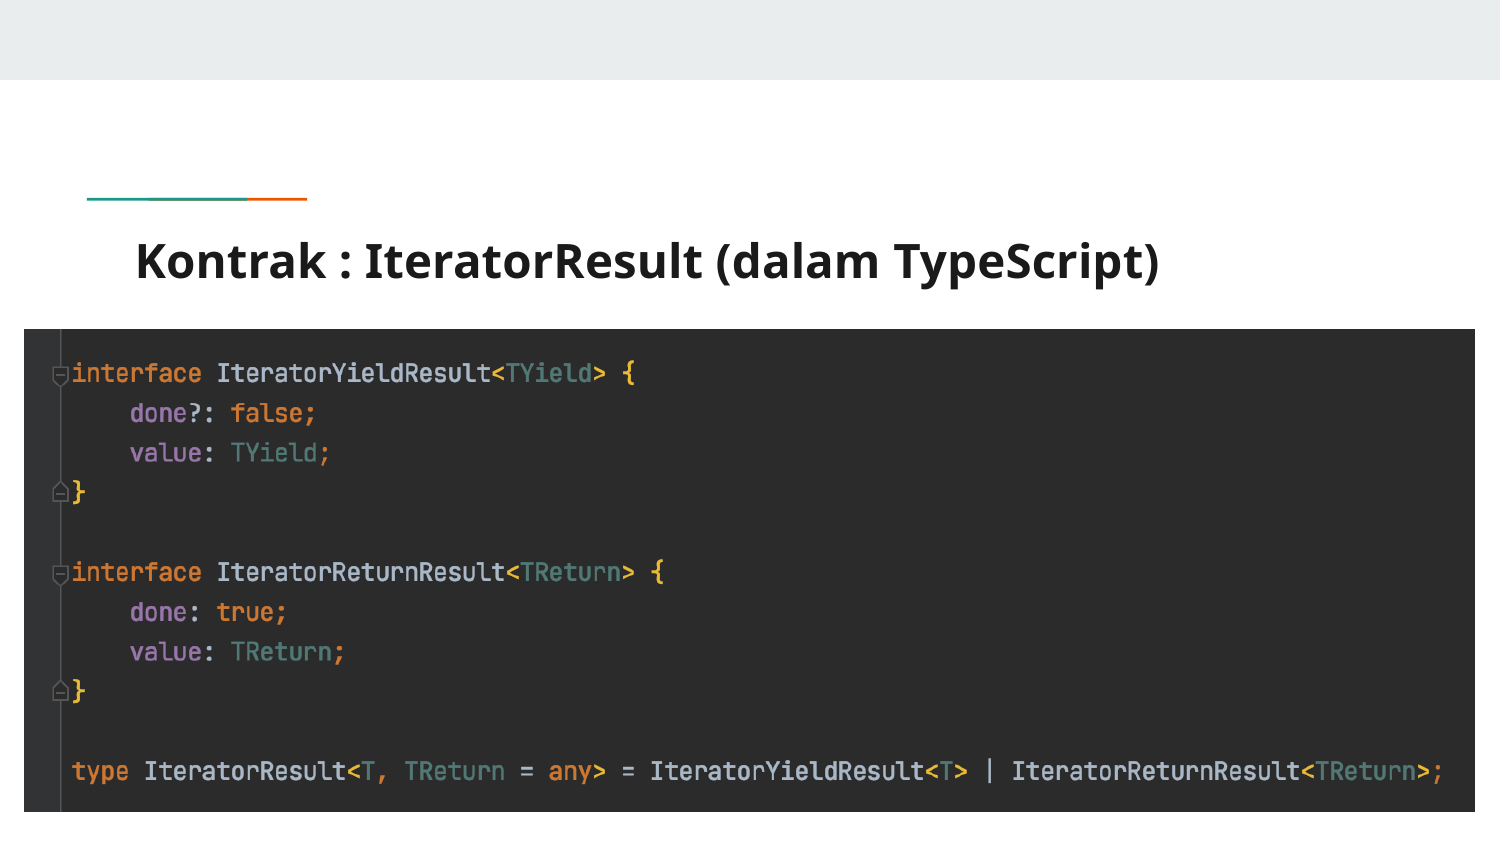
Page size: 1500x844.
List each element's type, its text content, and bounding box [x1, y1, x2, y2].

title Kontrak : IteratorResult (dalam TypeScript) [119, 216, 1381, 305]
picture [24, 328, 1476, 812]
